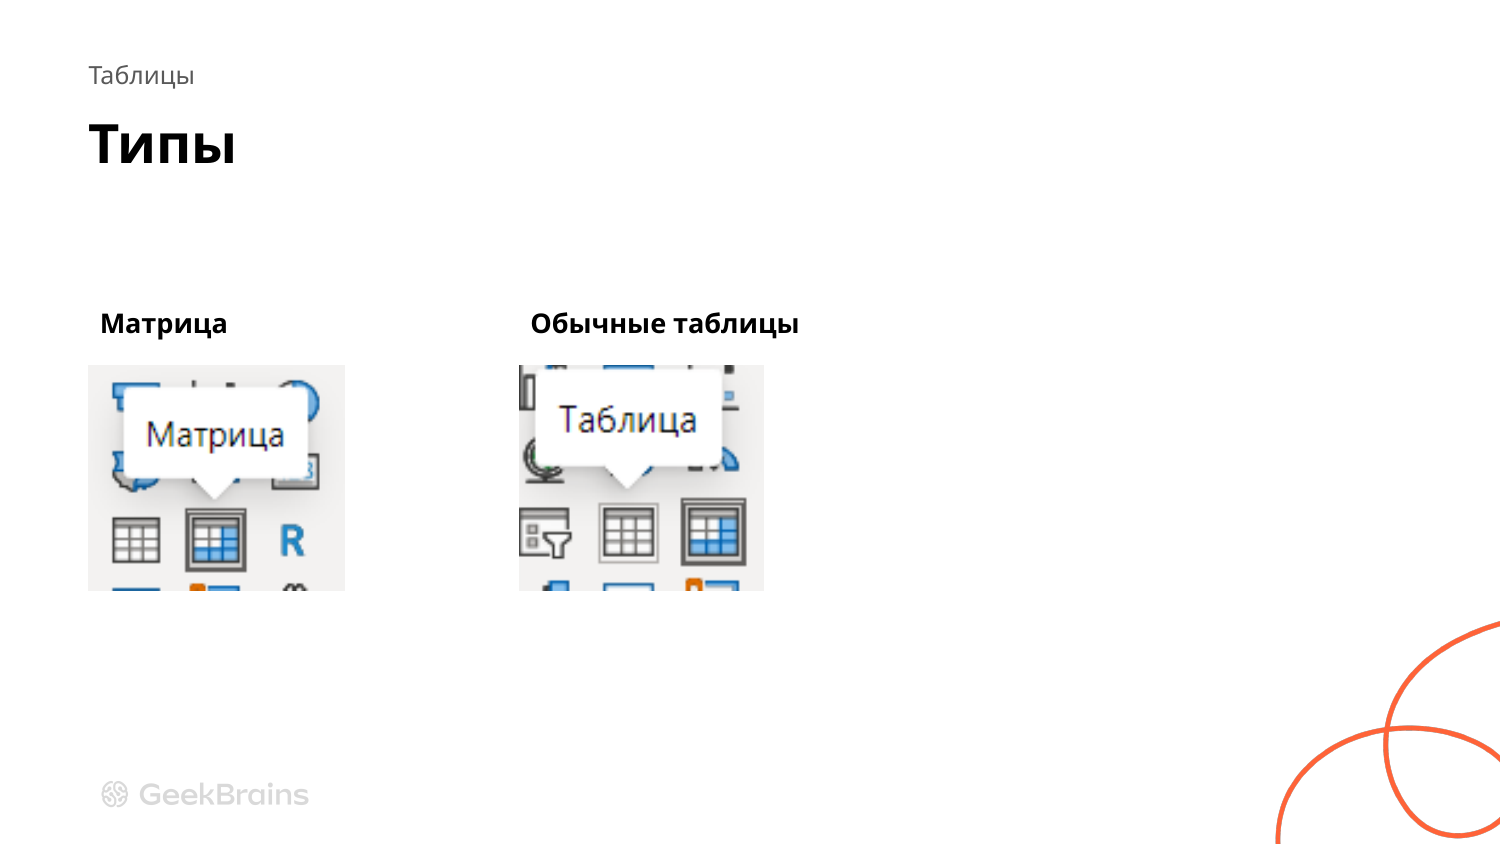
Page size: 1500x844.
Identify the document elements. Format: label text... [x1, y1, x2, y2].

text_box Матрица [88, 295, 439, 351]
picture [1264, 619, 1500, 844]
picture [88, 365, 346, 591]
subtitle Таблицы [88, 33, 1500, 112]
title Типы [88, 118, 1412, 260]
picture [88, 767, 322, 822]
text_box Обычные таблицы [519, 295, 869, 351]
picture [518, 365, 764, 592]
